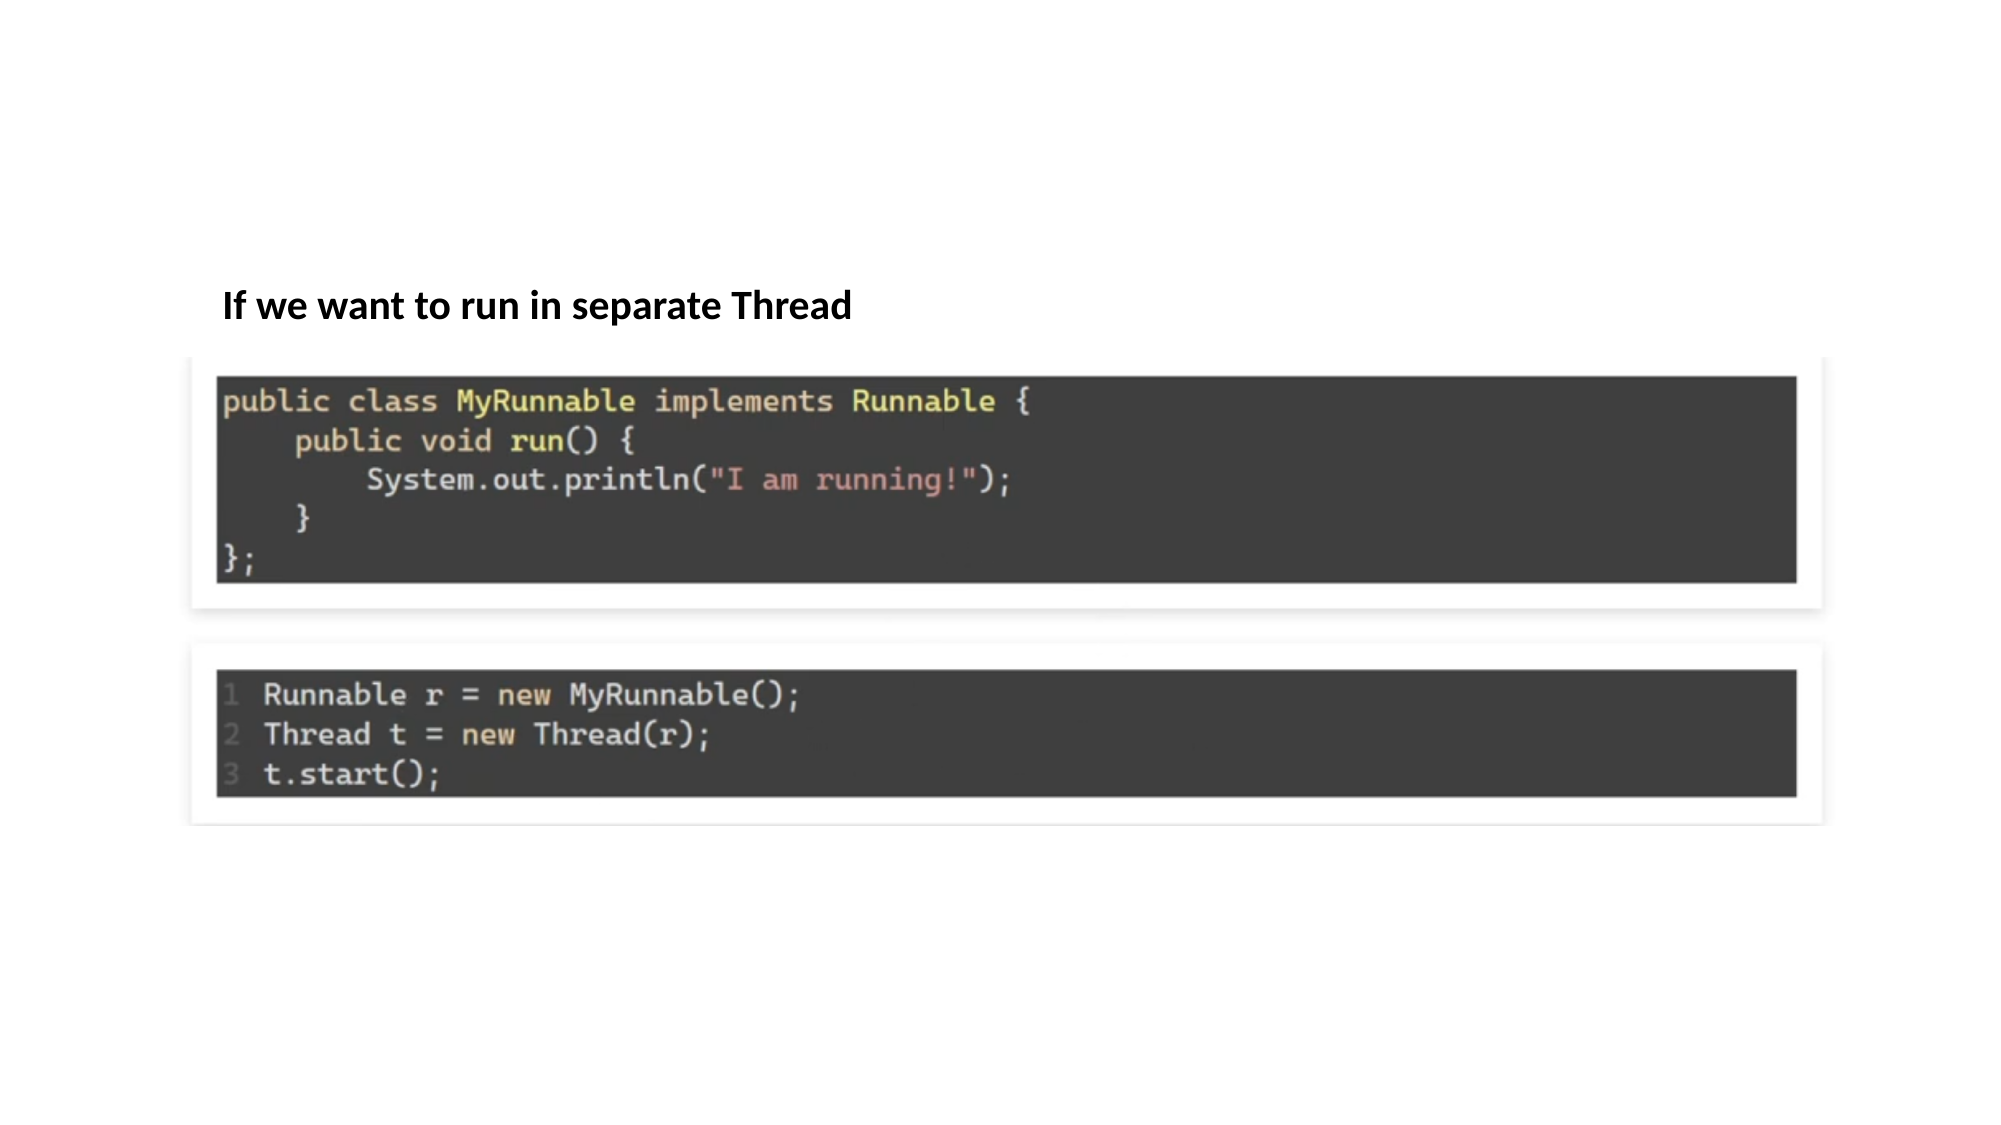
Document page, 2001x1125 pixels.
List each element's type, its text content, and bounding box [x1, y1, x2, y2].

picture [140, 357, 1853, 826]
title If we want to run in separate Thread [207, 254, 1163, 357]
